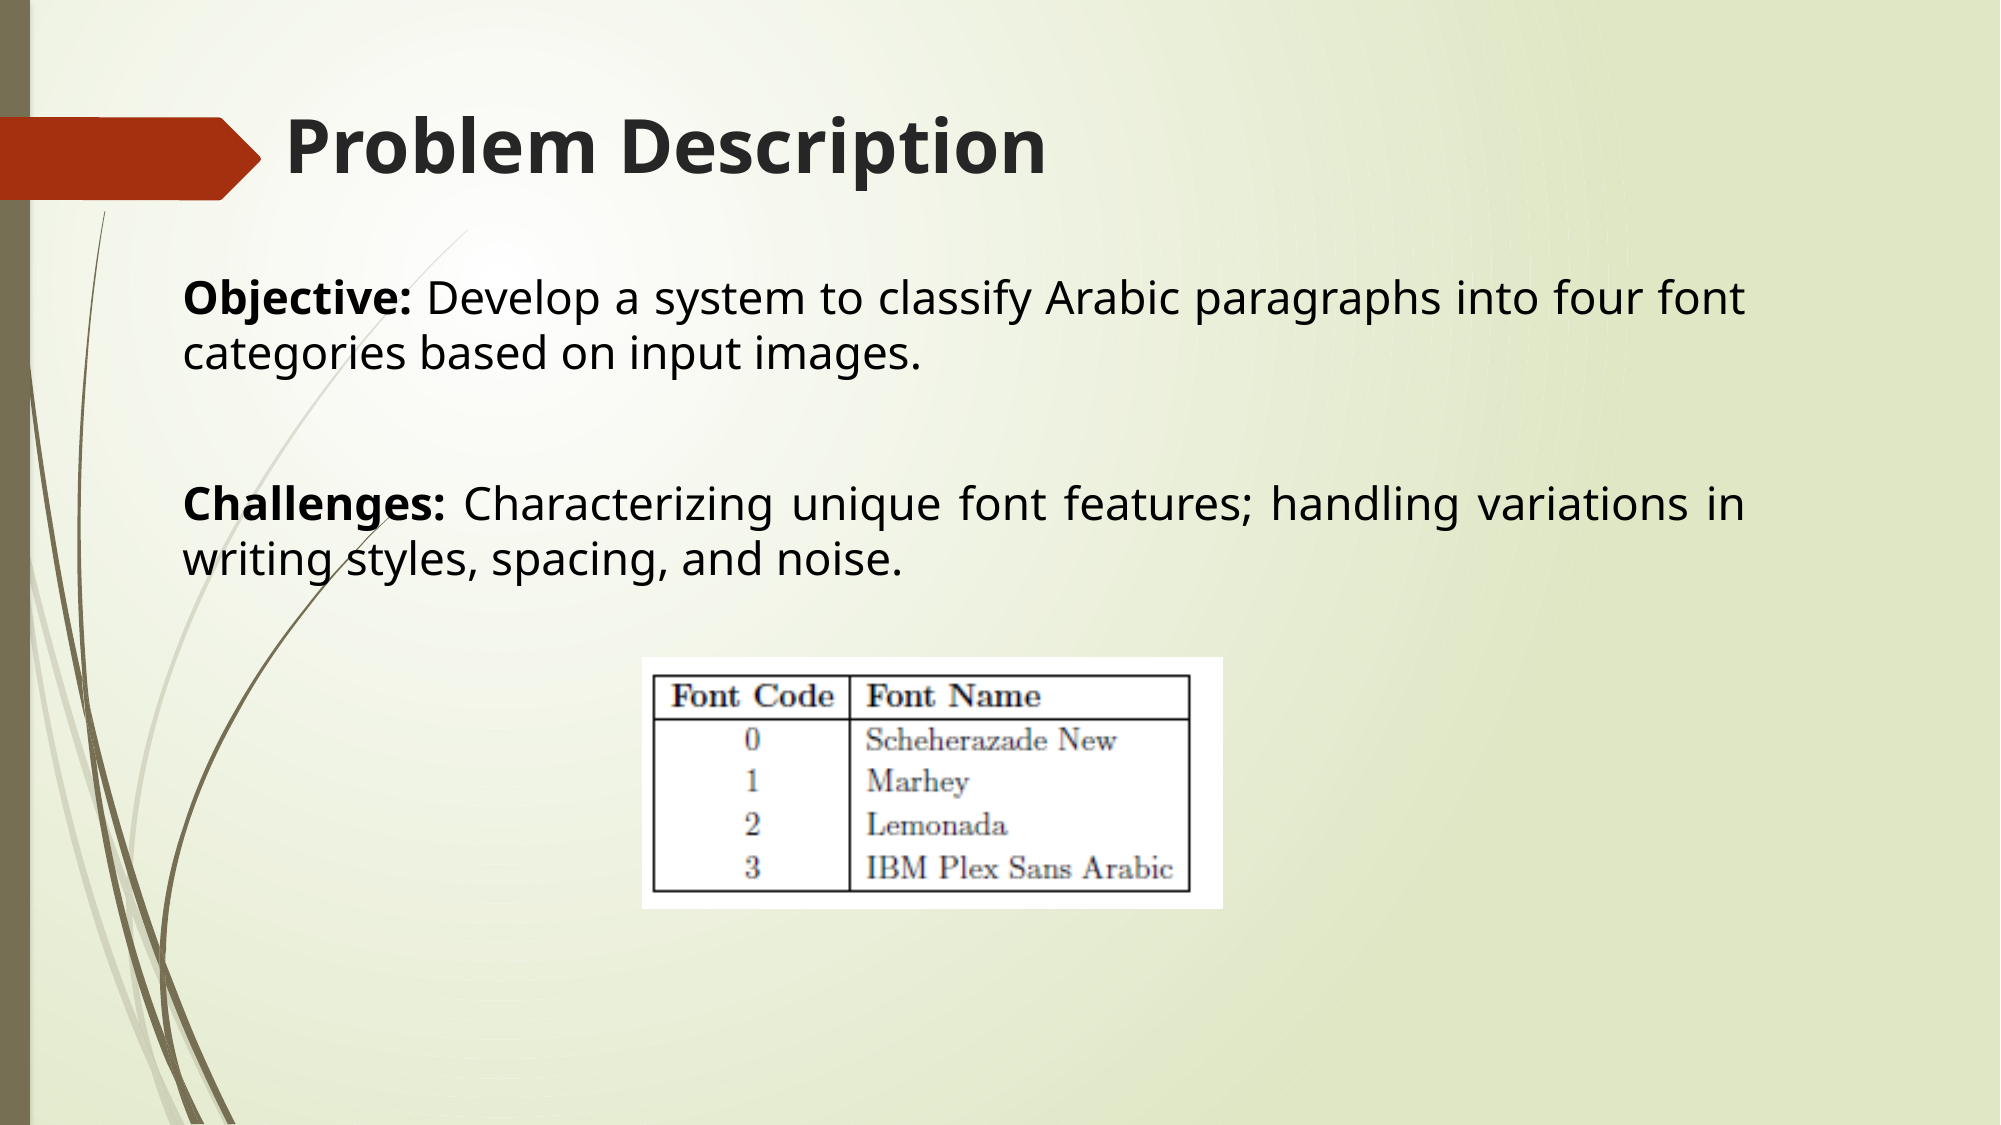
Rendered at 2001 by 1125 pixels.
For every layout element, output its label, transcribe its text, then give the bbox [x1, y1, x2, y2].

picture [642, 657, 1224, 909]
list Objective: Develop a system to classify Arabic paragraphs into four font categories based on input images. Challenges: Characterizing unique font features; handling variations in writing styles, spacing, and noise. [167, 260, 1763, 998]
title Problem Description [269, 91, 1732, 220]
